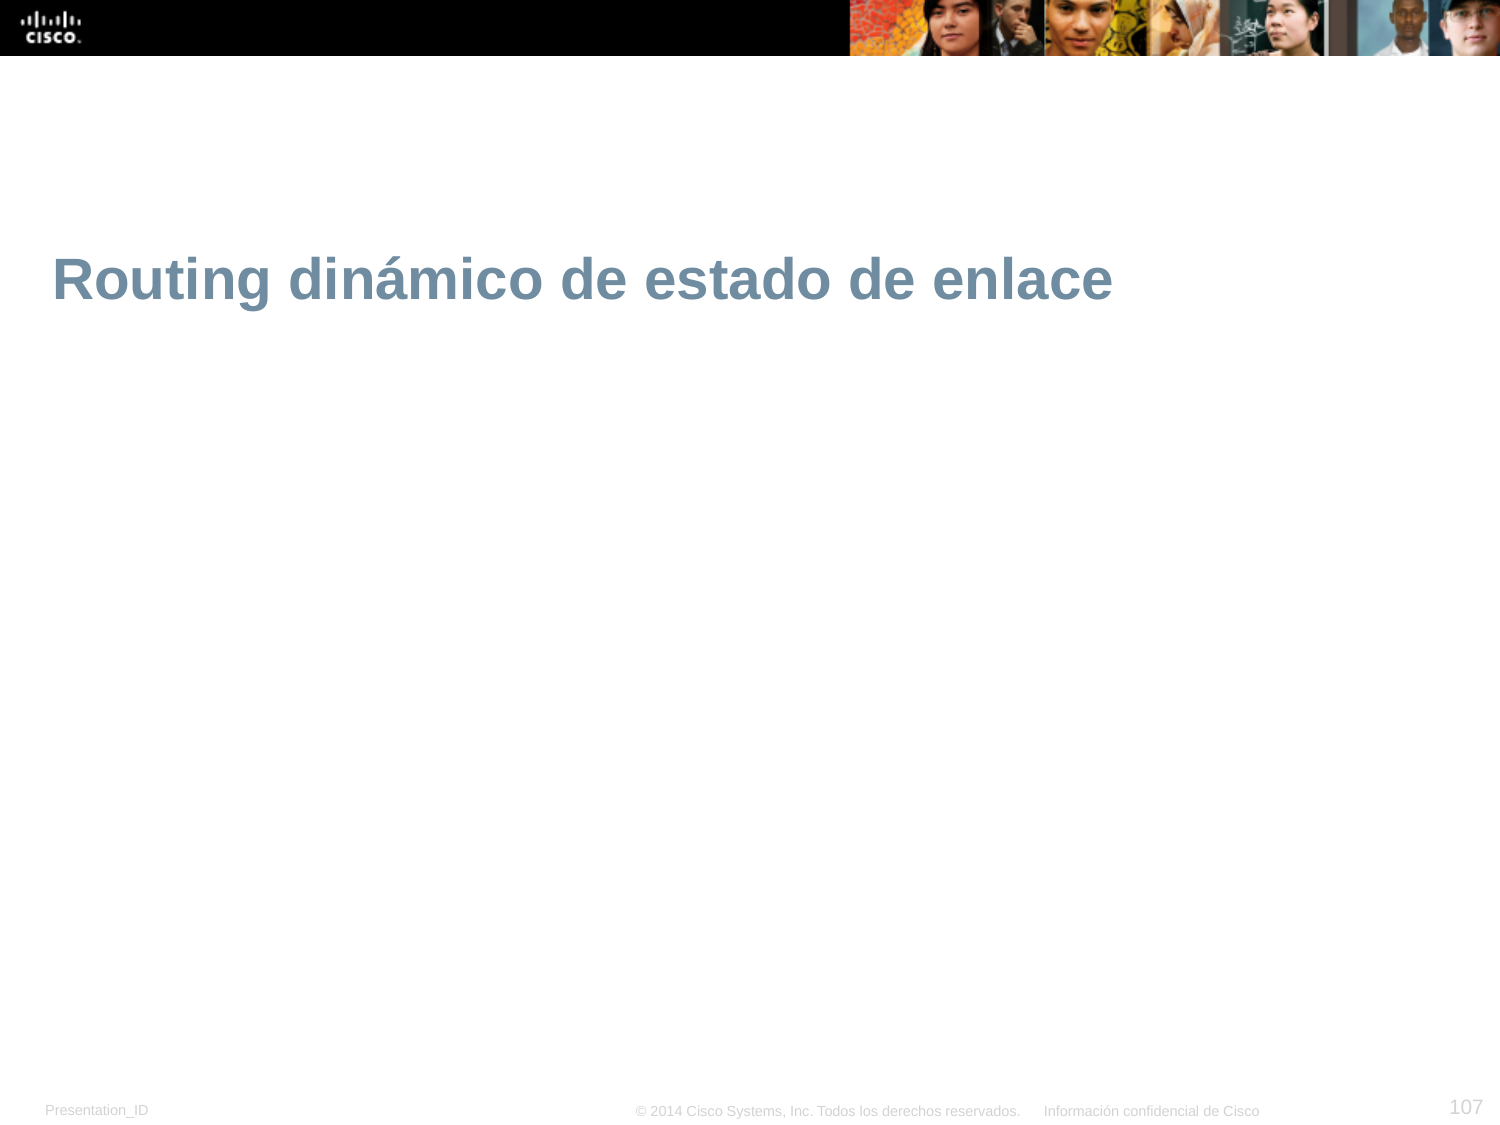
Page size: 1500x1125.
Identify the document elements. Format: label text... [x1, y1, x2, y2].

picture [0, 0, 1500, 56]
title Routing dinámico de estado de enlace [38, 175, 1427, 320]
